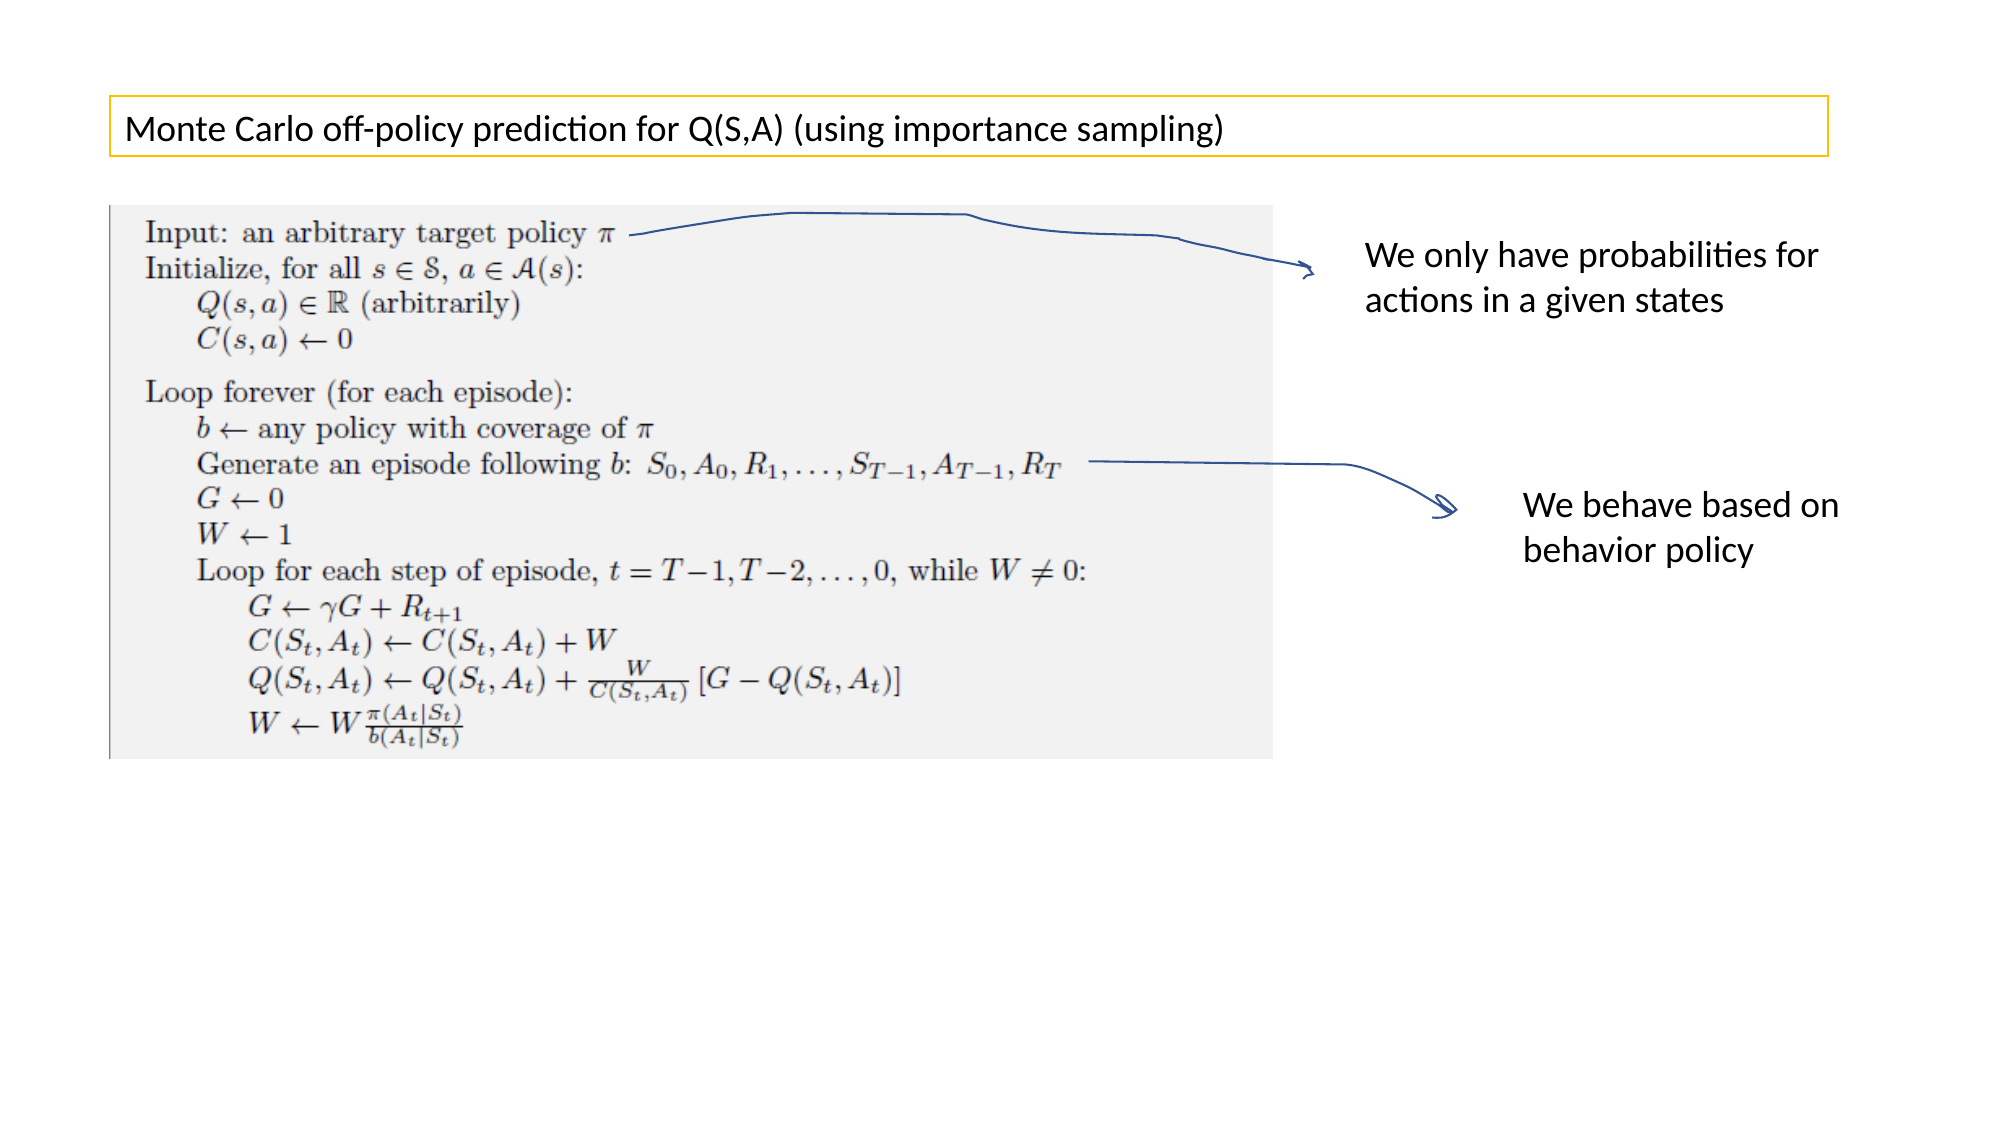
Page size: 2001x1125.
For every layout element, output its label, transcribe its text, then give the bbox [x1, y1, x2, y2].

text_box We behave based on behavior policy [1508, 472, 1984, 578]
text_box [1273, 259, 1315, 280]
text_box We only have probabilities for actions in a given states [1349, 222, 1891, 328]
text_box Monte Carlo off-policy prediction for Q(S,A) (using importance sampling) [109, 95, 1829, 157]
text_box [1273, 462, 1458, 519]
picture [109, 205, 1273, 759]
